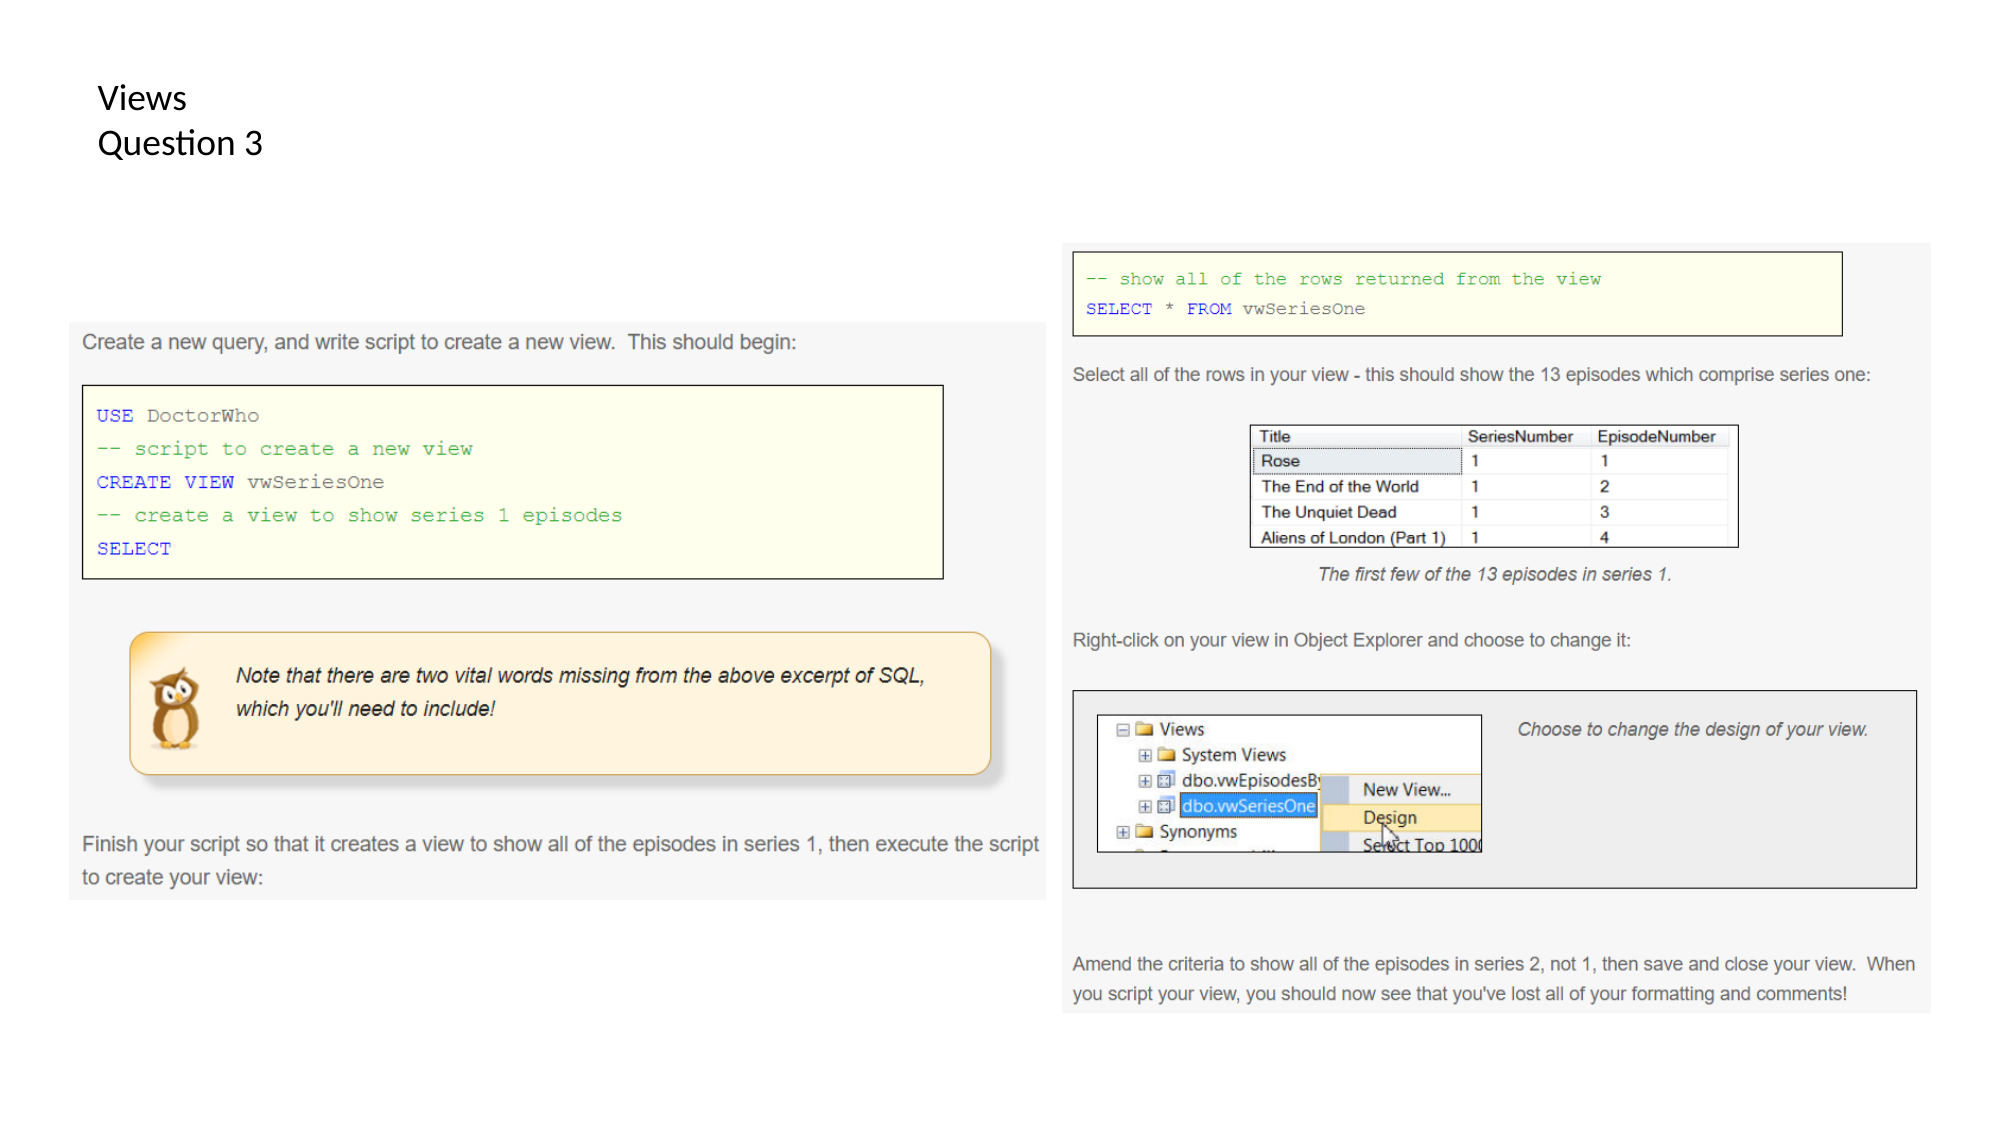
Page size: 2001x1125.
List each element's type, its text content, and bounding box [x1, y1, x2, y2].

text_box Views Question 3 [82, 65, 513, 171]
picture [69, 322, 1046, 900]
picture [1062, 243, 1931, 1013]
